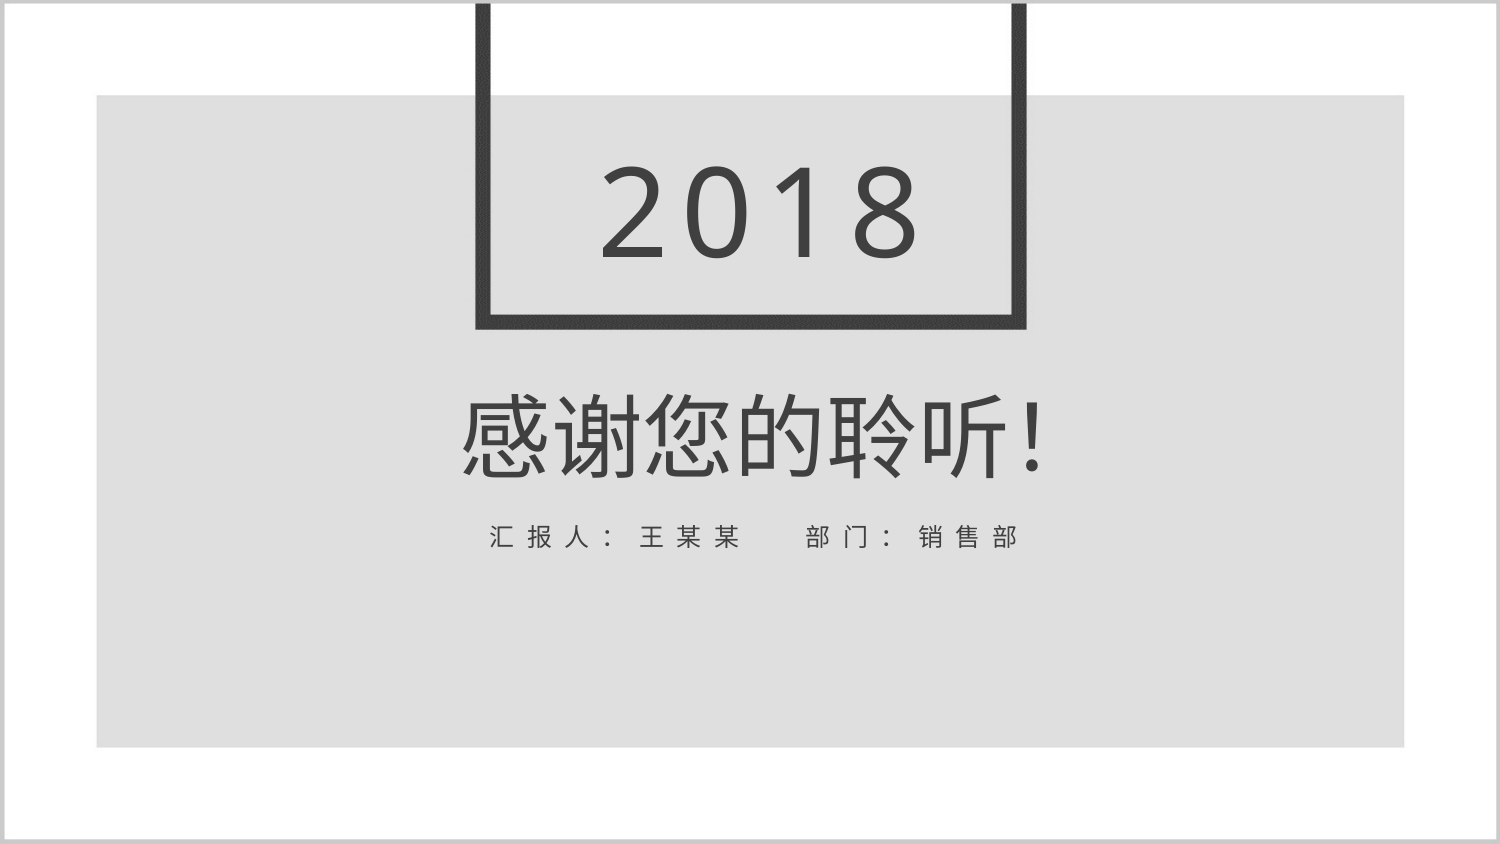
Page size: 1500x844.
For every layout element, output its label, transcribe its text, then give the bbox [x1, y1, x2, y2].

picture [0, 0, 1500, 844]
text_box 2018 [586, 126, 933, 288]
text_box 感谢您的聆听！ [448, 374, 1134, 496]
text_box 汇报人：王某某 部门：销售部 [478, 516, 1303, 558]
